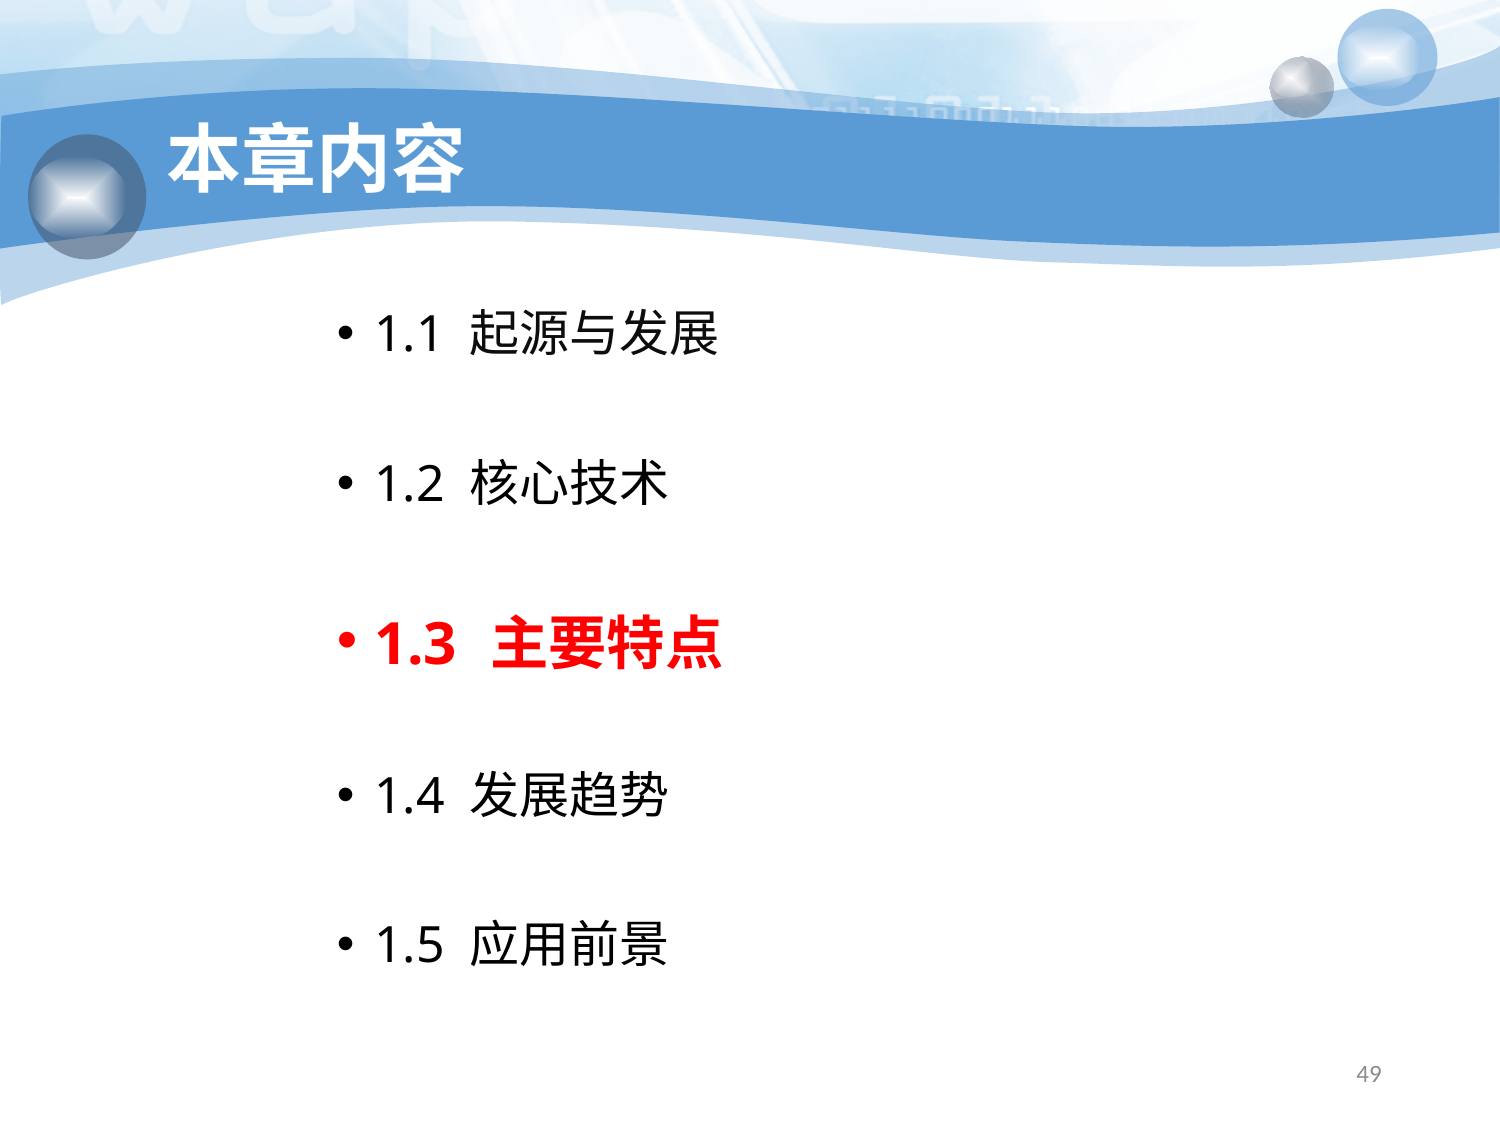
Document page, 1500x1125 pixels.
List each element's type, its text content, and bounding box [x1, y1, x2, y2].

slide_number 49 [1059, 1042, 1397, 1103]
title 本章内容 [150, 80, 1105, 245]
list 1.1 起源与发展 1.2 核心技术 1.3 主要特点 1.4 发展趋势 1.5 应用前景 [321, 301, 1093, 1015]
picture [0, 0, 1500, 113]
